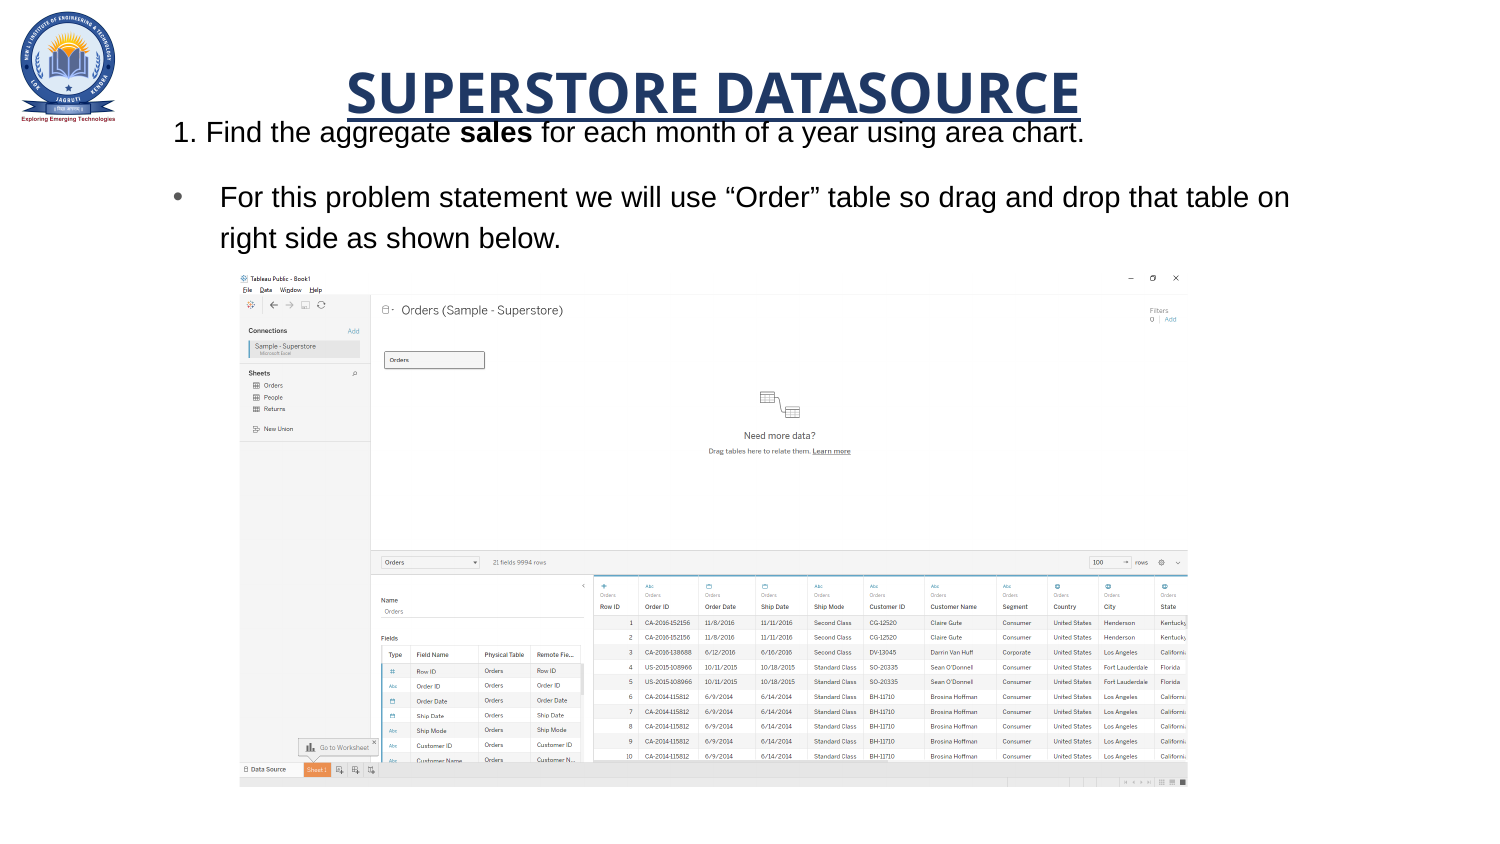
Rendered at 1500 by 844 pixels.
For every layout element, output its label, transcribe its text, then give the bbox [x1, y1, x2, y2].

picture [239, 272, 1188, 787]
text_box SUPERSTORE DATASOURCE [66, 0, 1361, 148]
text_box 1. Find the aggregate sales for each month of a year using area chart. For this problem statement we will use “Order” table so drag and drop that table on right side as shown below. [139, 101, 1361, 262]
picture [0, 0, 66, 135]
